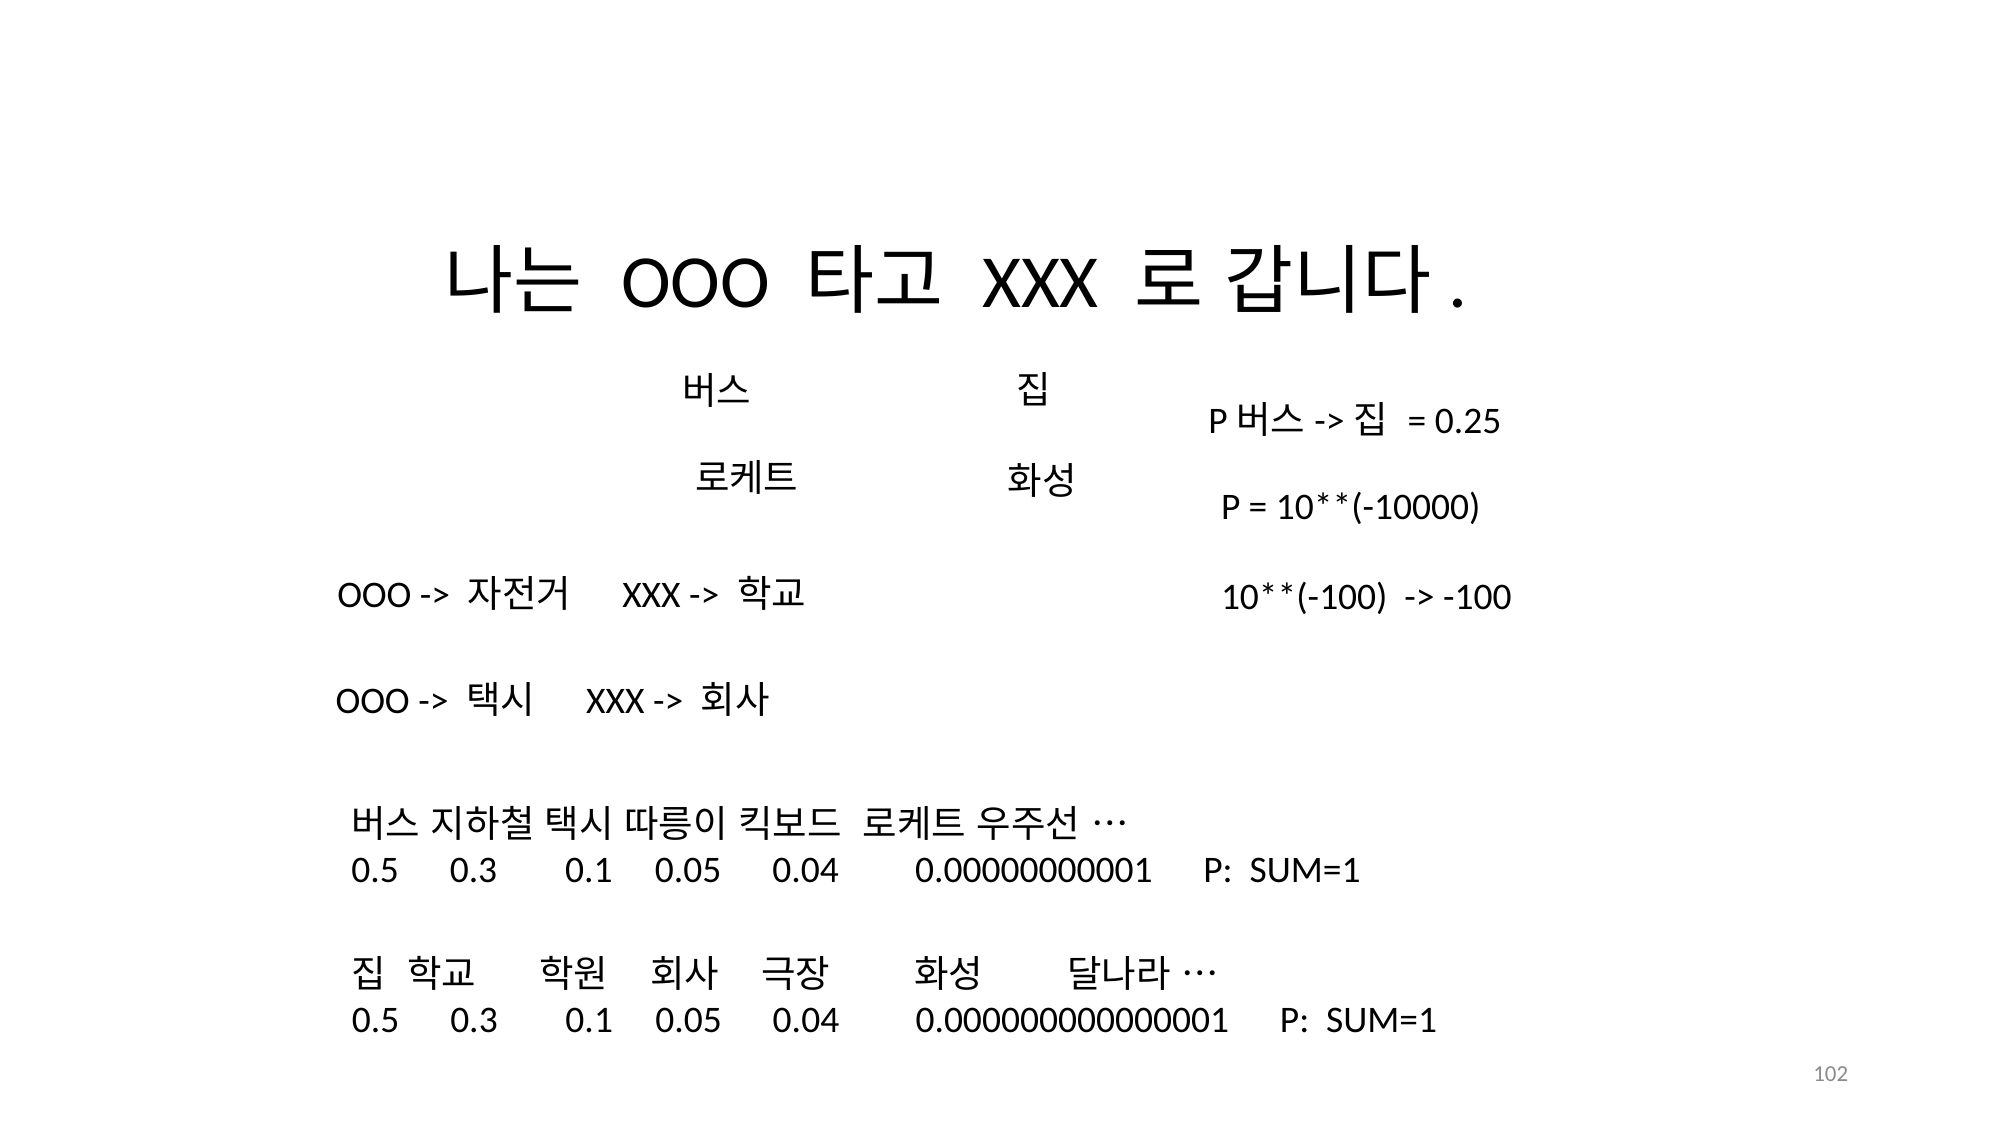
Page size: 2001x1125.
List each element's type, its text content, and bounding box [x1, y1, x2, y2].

text_box 버스 [667, 360, 766, 420]
text_box P = 10**(-10000) 10**(-100) -> -100 [1206, 474, 1675, 625]
text_box 나는 OOO 타고 XXX 로 갑니다. [429, 224, 1483, 330]
text_box 화성 [993, 449, 1119, 510]
text_box 집 [1001, 358, 1067, 419]
text_box OOO -> 자전거 XXX -> 학교 [322, 562, 821, 668]
text_box 집 학교 학원 회사 극장 화성 달나라 … 0.5 0.3 0.1 0.05 0.04 0.000000000000001 P: SUM=1 [337, 942, 1454, 1048]
text_box P버스->집 = 0.25 [1193, 388, 1517, 449]
text_box 로케트 [680, 446, 814, 507]
slide_number 101 [1413, 1042, 1864, 1103]
text_box OOO -> 택시 XXX -> 회사 [320, 668, 785, 774]
text_box 버스 지하철 택시 따릉이 킥보드 로케트 우주선 … 0.5 0.3 0.1 0.05 0.04 0.00000000001 P: SUM=1 [336, 792, 1377, 898]
